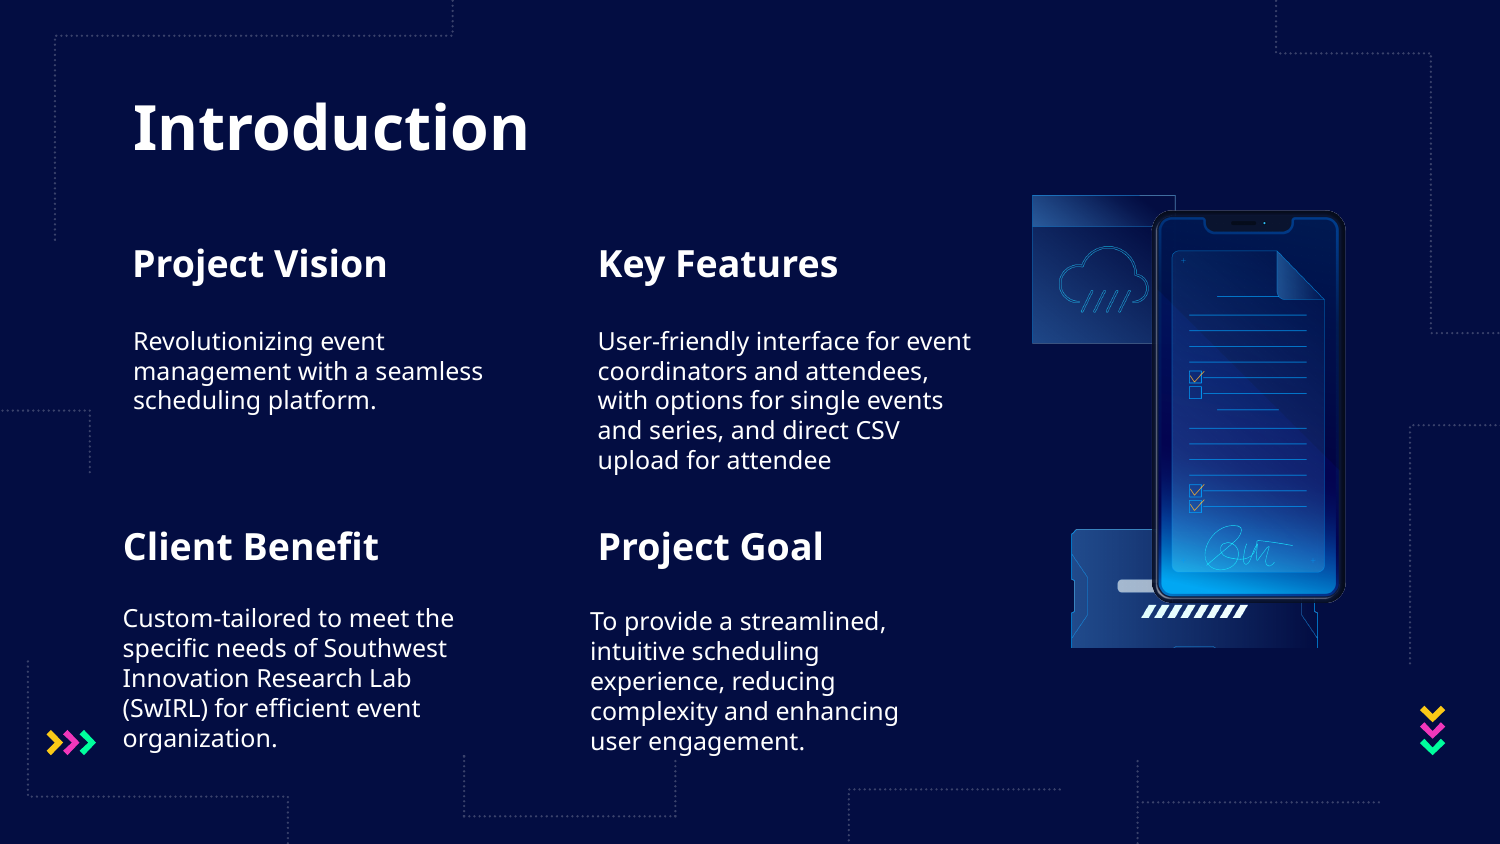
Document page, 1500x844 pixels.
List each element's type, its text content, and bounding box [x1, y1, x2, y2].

subtitle Revolutionizing event management with a seamless scheduling platform. [118, 309, 530, 459]
text_box Custom-tailored to meet the specific needs of Southwest Innovation Research Lab (SwIRL) for efficient event organization. [107, 588, 471, 768]
subtitle User-friendly interface for event coordinators and attendees, with options for single events and series, and direct CSV upload for attendee [582, 309, 994, 488]
title Introduction [118, 72, 1382, 167]
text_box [1203, 525, 1293, 571]
subtitle Project Vision [116, 224, 560, 301]
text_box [1016, 171, 1358, 648]
subtitle Project Goal [582, 512, 978, 584]
subtitle Client Benefit [107, 512, 503, 584]
subtitle To provide a streamlined, intuitive scheduling experience, reducing complexity and enhancing user engagement. [575, 590, 970, 768]
subtitle Key Features [582, 224, 994, 301]
